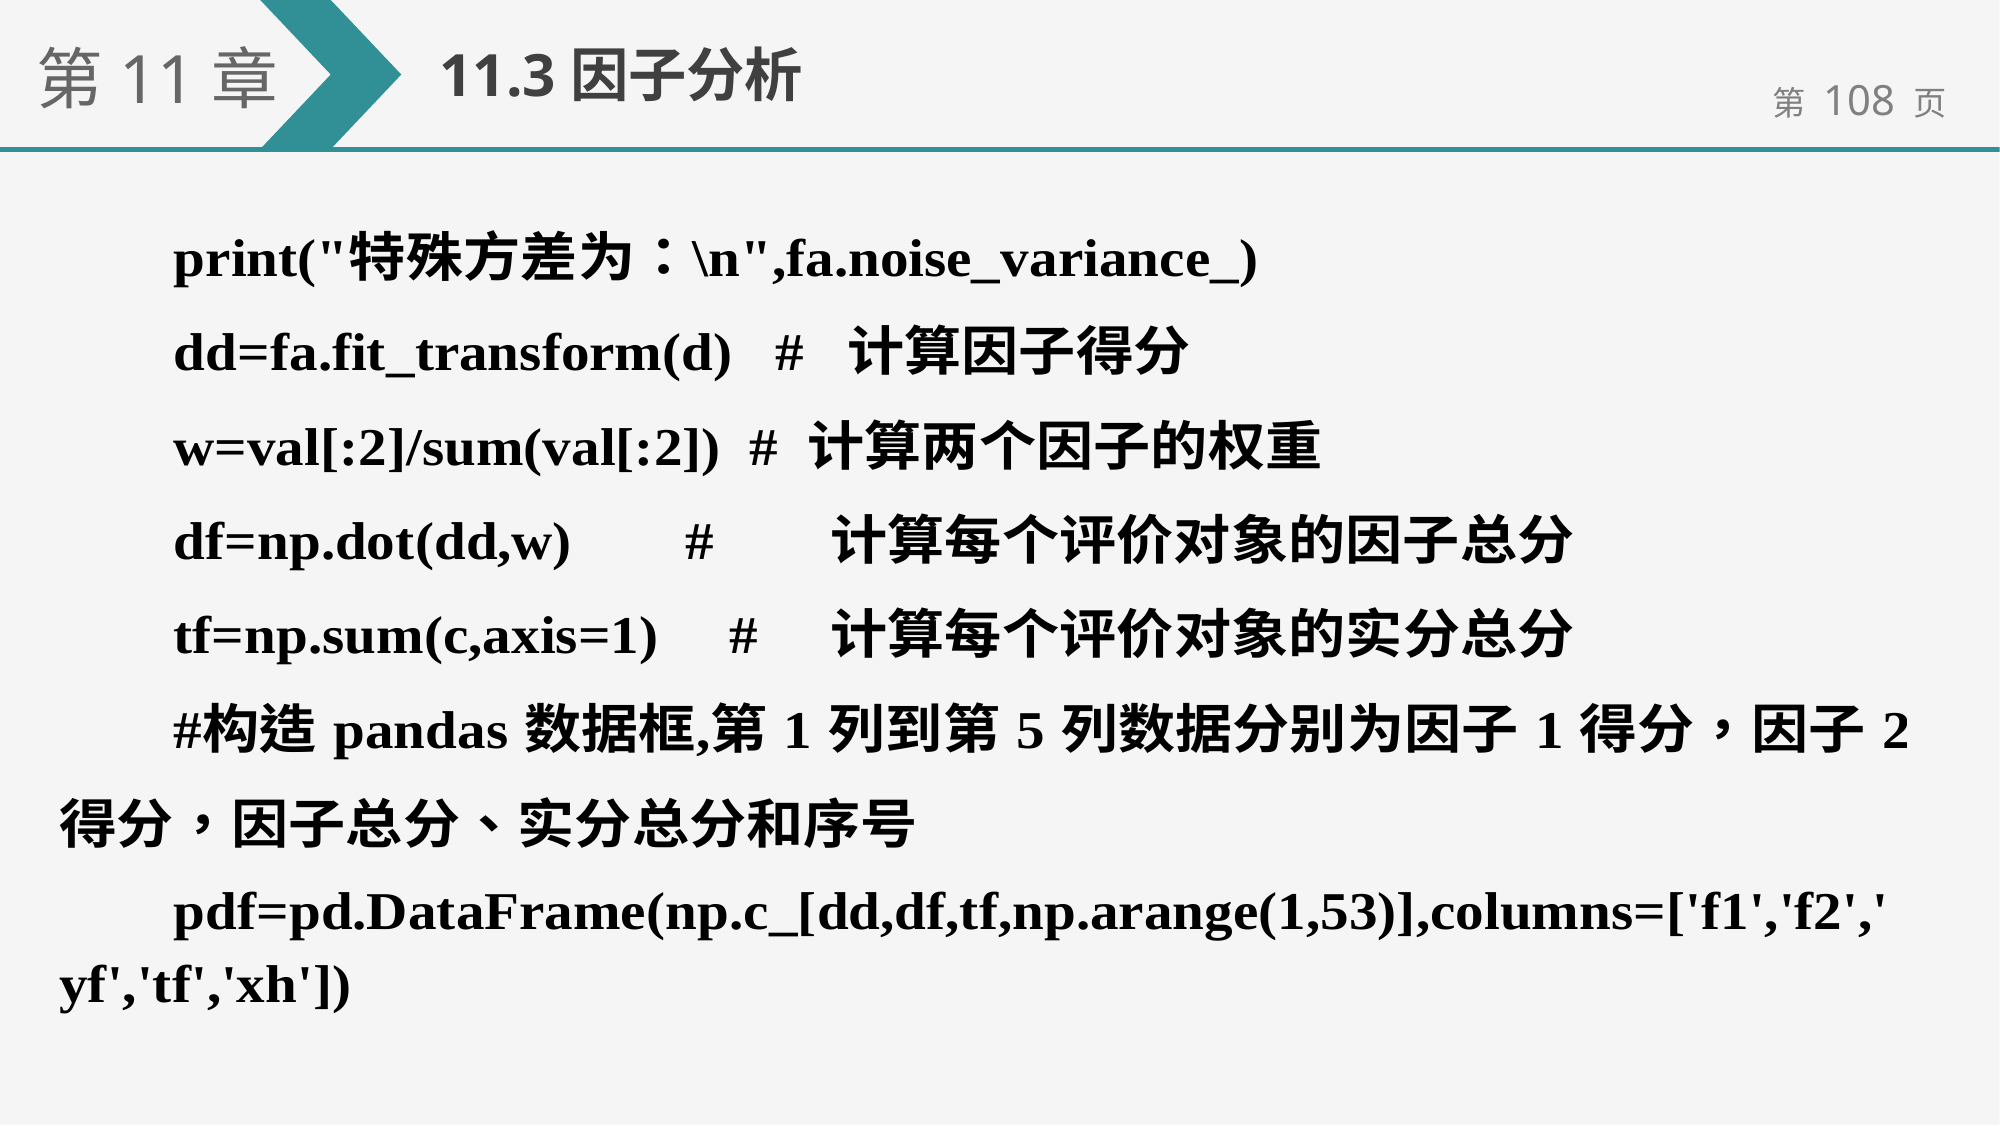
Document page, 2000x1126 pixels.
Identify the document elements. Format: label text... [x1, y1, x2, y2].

text_box 11.3因子分析 [424, 31, 1366, 116]
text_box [59, 218, 1907, 1126]
text_box [258, 0, 403, 148]
text_box 第11章 [21, 29, 294, 125]
